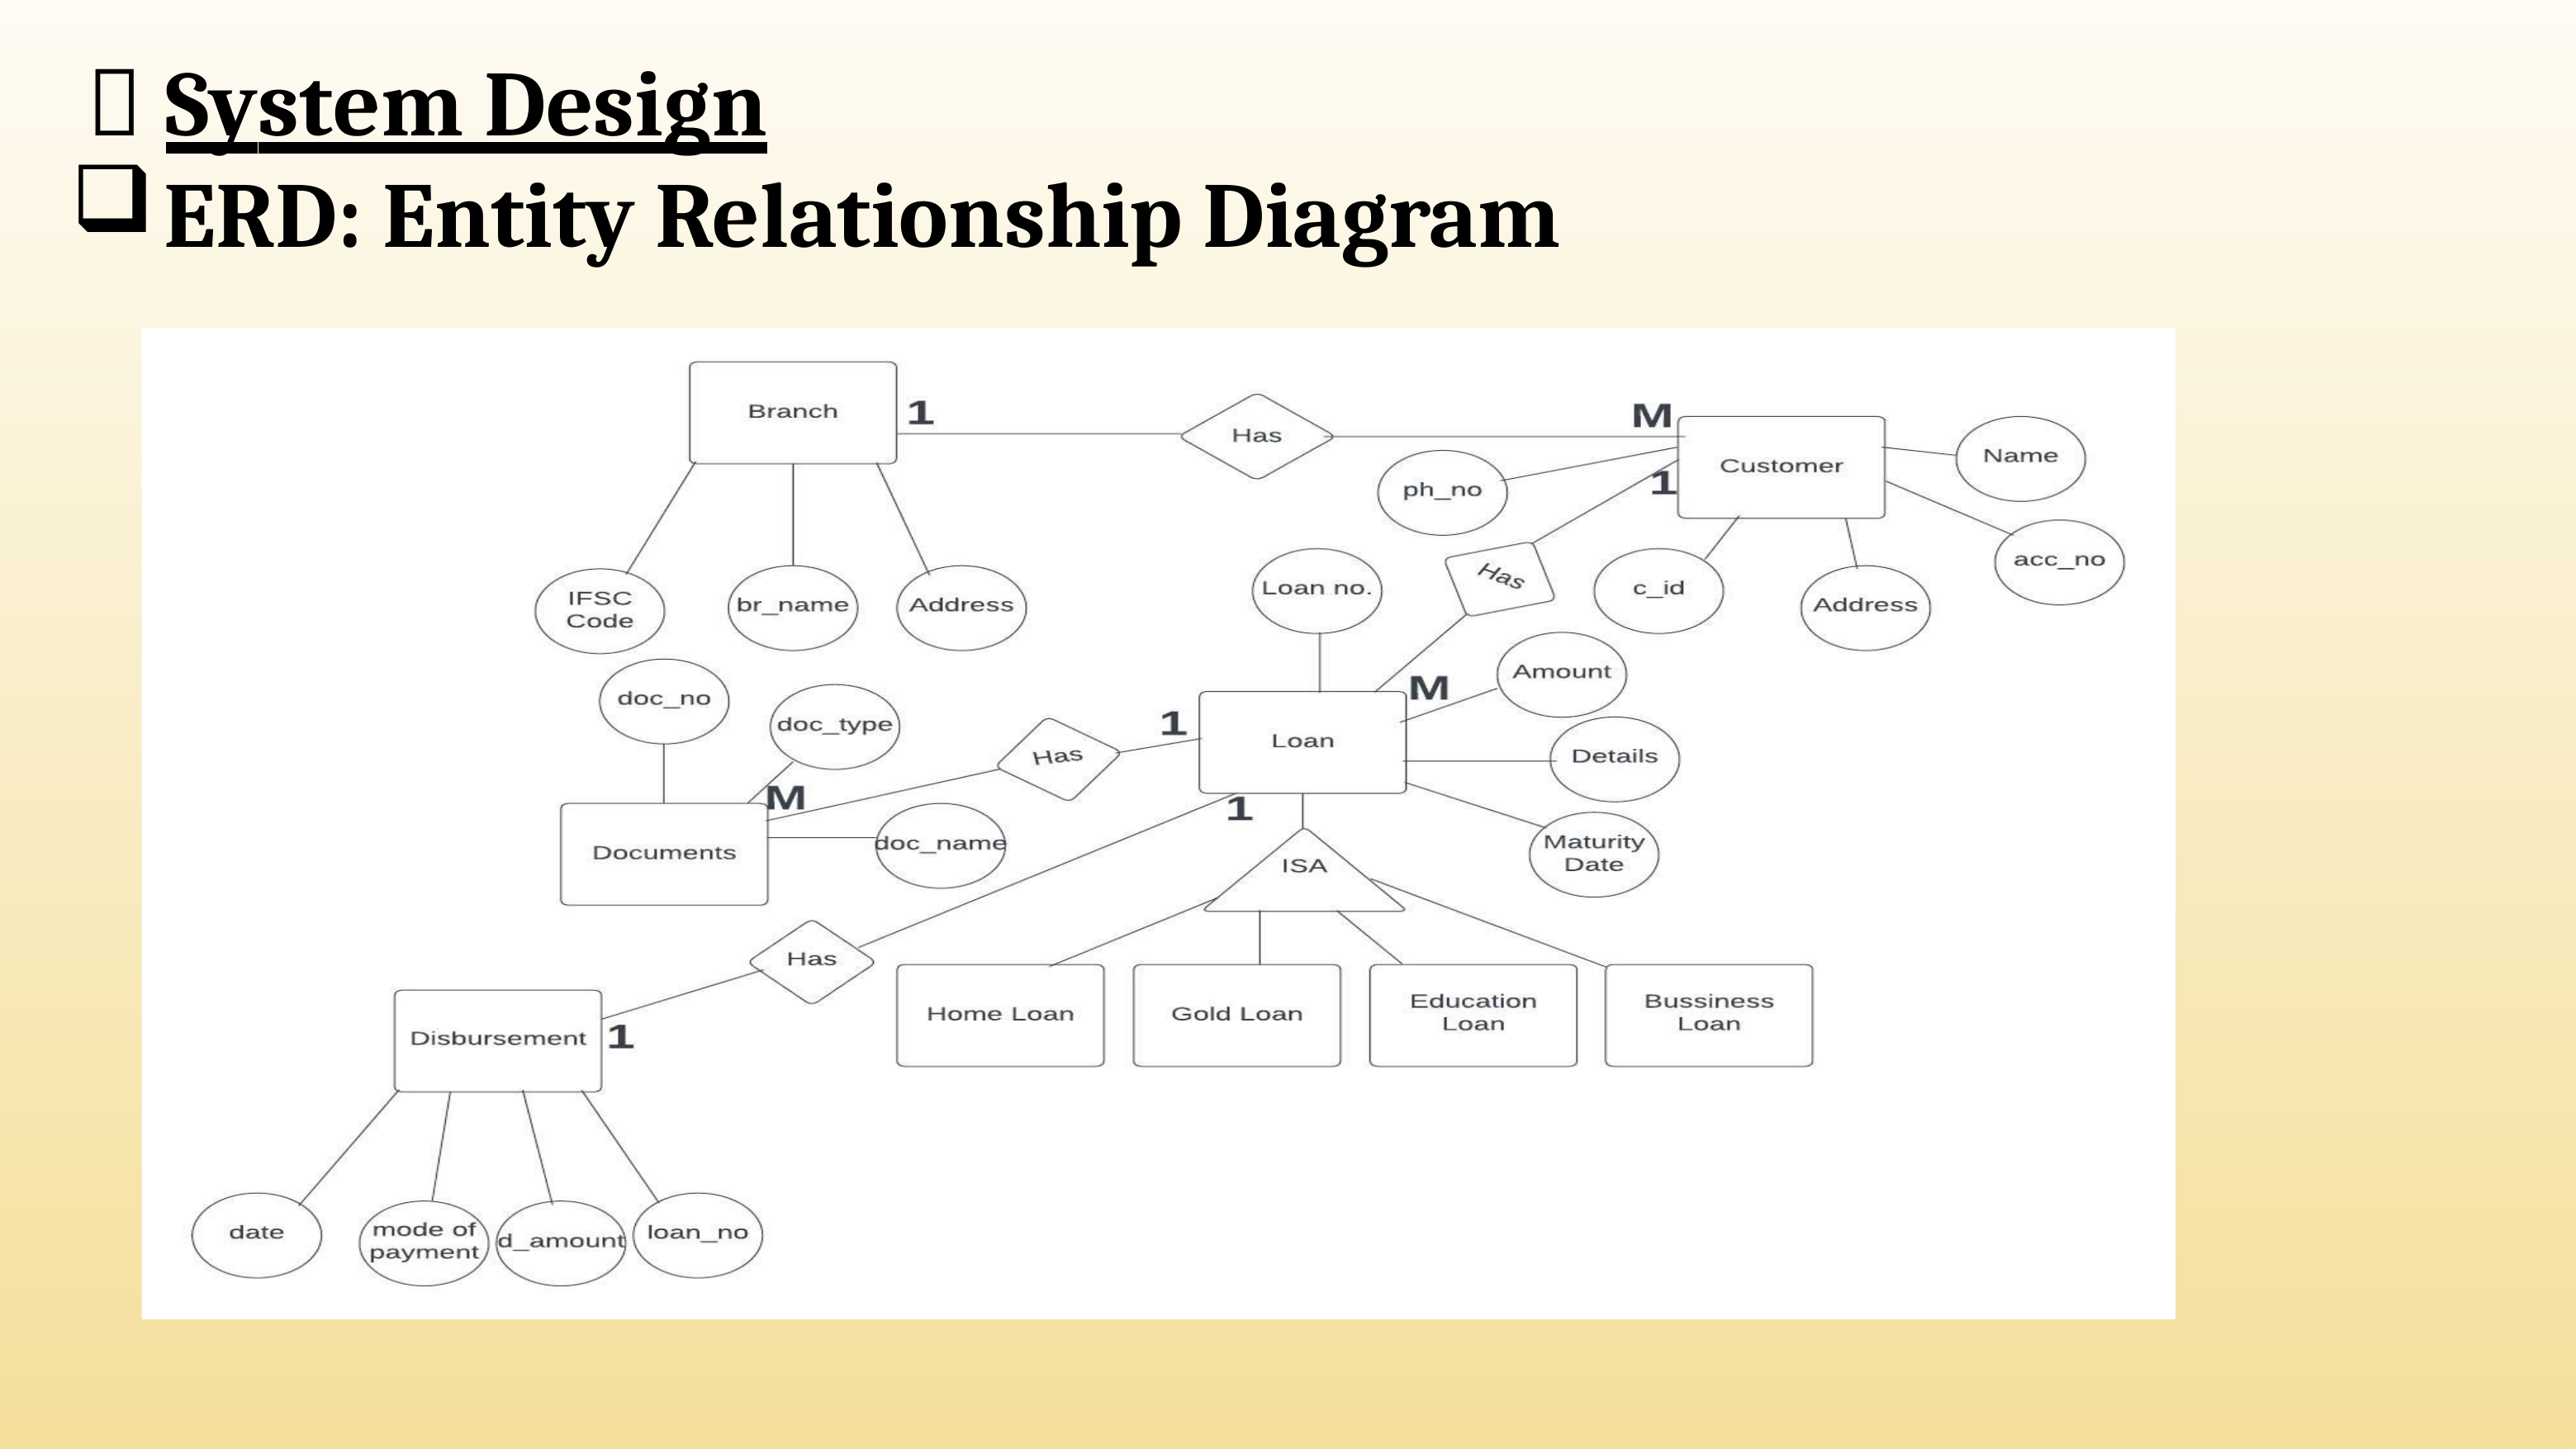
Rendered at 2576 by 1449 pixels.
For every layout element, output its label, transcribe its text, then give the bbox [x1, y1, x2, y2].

text_box [141, 328, 2176, 1319]
text_box  System Design ERD: Entity Relationship Diagram [69, 43, 2576, 267]
